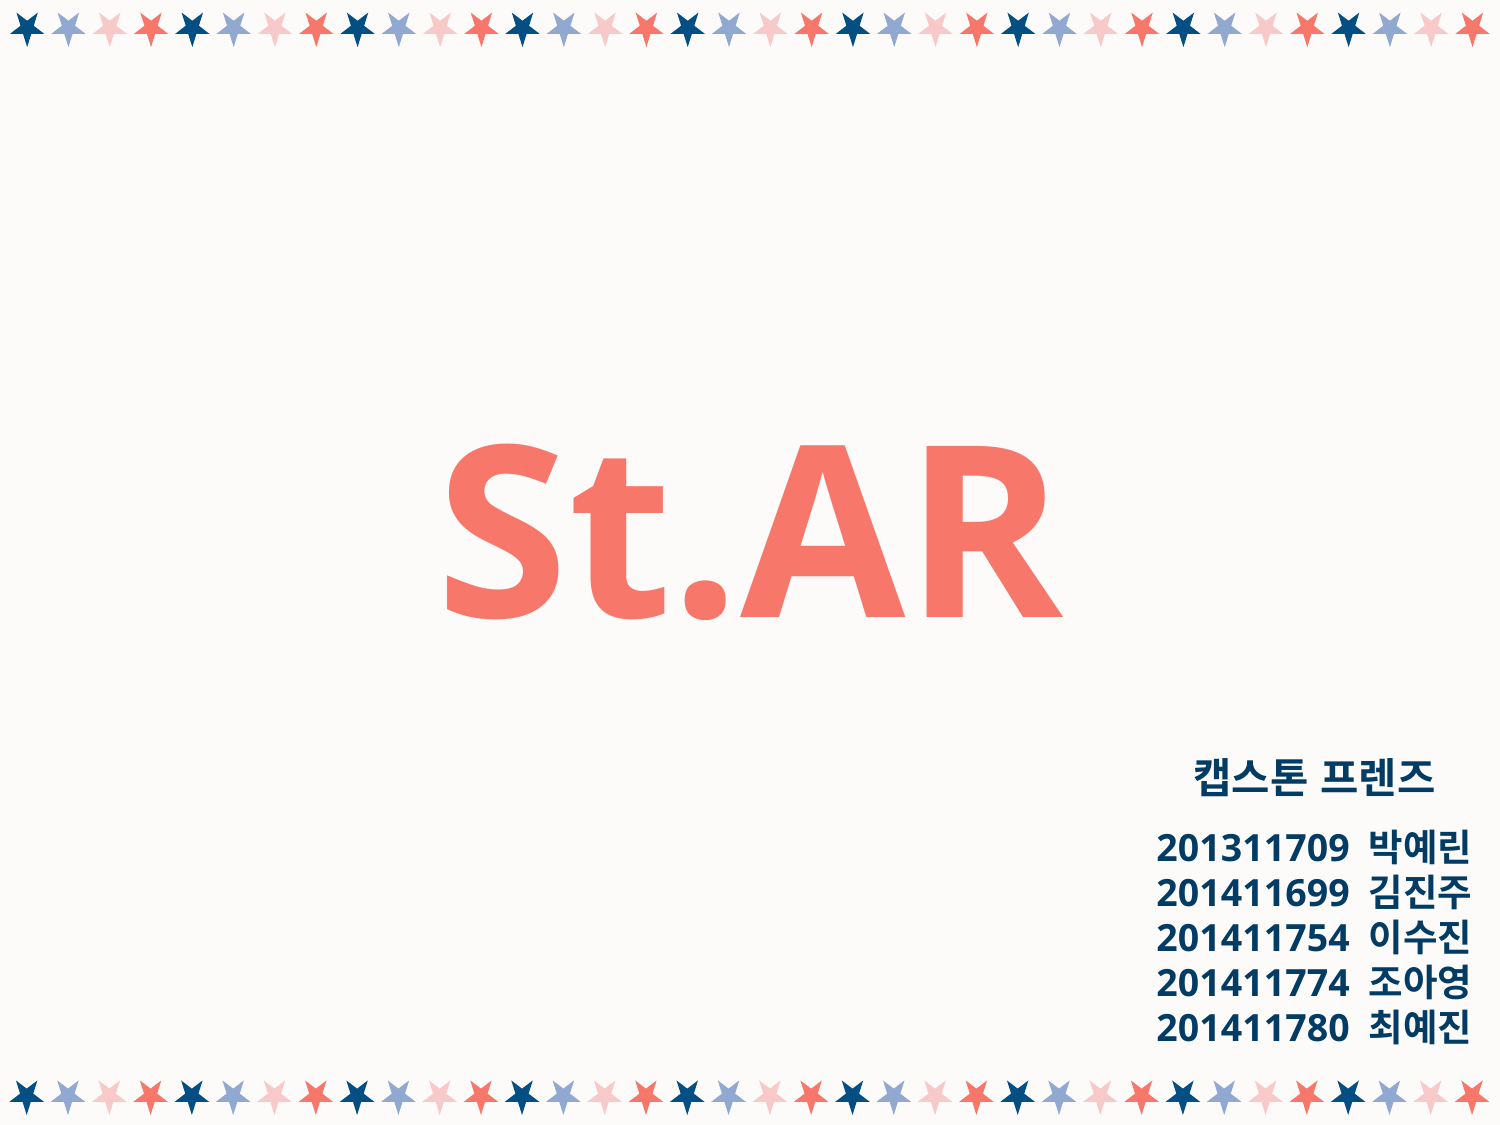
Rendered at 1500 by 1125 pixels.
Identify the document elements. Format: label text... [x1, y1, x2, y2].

text_box [419, 1077, 461, 1119]
text_box [1163, 9, 1204, 51]
text_box [1204, 9, 1245, 51]
text_box [6, 1077, 47, 1119]
text_box [501, 1077, 543, 1119]
text_box [874, 9, 915, 51]
text_box [1411, 9, 1452, 51]
text_box [1369, 1077, 1410, 1119]
text_box [6, 9, 48, 51]
text_box [1369, 9, 1411, 51]
text_box [254, 1077, 295, 1119]
text_box St.AR [421, 370, 1079, 673]
text_box [585, 9, 626, 51]
text_box [709, 9, 750, 51]
text_box [750, 9, 791, 51]
text_box [48, 9, 89, 51]
text_box [47, 1077, 89, 1119]
text_box [1452, 1077, 1493, 1119]
text_box [543, 1077, 584, 1119]
text_box [1245, 1077, 1286, 1119]
text_box [543, 9, 585, 51]
text_box [1286, 1077, 1328, 1119]
text_box [1410, 1077, 1452, 1119]
text_box [131, 9, 172, 51]
text_box [1245, 9, 1287, 51]
text_box [1080, 9, 1122, 51]
text_box [626, 9, 667, 51]
text_box [749, 1077, 791, 1119]
text_box [1287, 9, 1328, 51]
text_box [502, 9, 543, 51]
text_box [584, 1077, 625, 1119]
text_box [337, 9, 378, 51]
text_box [915, 1077, 956, 1119]
text_box [254, 9, 296, 51]
text_box [1328, 1077, 1369, 1119]
text_box [791, 9, 832, 51]
text_box [1328, 9, 1369, 51]
text_box [1121, 1077, 1162, 1119]
text_box [213, 1077, 254, 1119]
text_box [89, 1077, 130, 1119]
text_box [667, 9, 709, 51]
text_box [832, 1077, 873, 1119]
text_box [172, 9, 213, 51]
text_box [708, 1077, 749, 1119]
text_box [295, 1077, 337, 1119]
text_box [1204, 1077, 1245, 1119]
text_box [378, 1077, 419, 1119]
text_box [625, 1077, 667, 1119]
text_box [1162, 1077, 1204, 1119]
text_box [130, 1077, 171, 1119]
text_box [1452, 9, 1493, 51]
text_box [213, 9, 254, 51]
text_box [1080, 1077, 1121, 1119]
text_box [997, 1077, 1038, 1119]
text_box [171, 1077, 213, 1119]
text_box [89, 9, 131, 51]
text_box [420, 9, 461, 51]
text_box [832, 9, 874, 51]
text_box [667, 1077, 708, 1119]
text_box [1038, 1077, 1080, 1119]
text_box [915, 9, 956, 51]
text_box [1039, 9, 1080, 51]
text_box [378, 9, 420, 51]
text_box [997, 9, 1039, 51]
text_box 캡스톤 프렌즈 201311709 박예린 201411699 김진주 201411754 이수진 201411774 조아영 201411780 최예진 [1141, 743, 1488, 1057]
text_box [791, 1077, 832, 1119]
text_box [337, 1077, 378, 1119]
text_box [956, 9, 997, 51]
text_box [461, 1077, 501, 1119]
text_box [296, 9, 337, 51]
text_box [461, 9, 502, 51]
text_box [873, 1077, 915, 1119]
text_box [1122, 9, 1163, 51]
text_box [956, 1077, 997, 1119]
